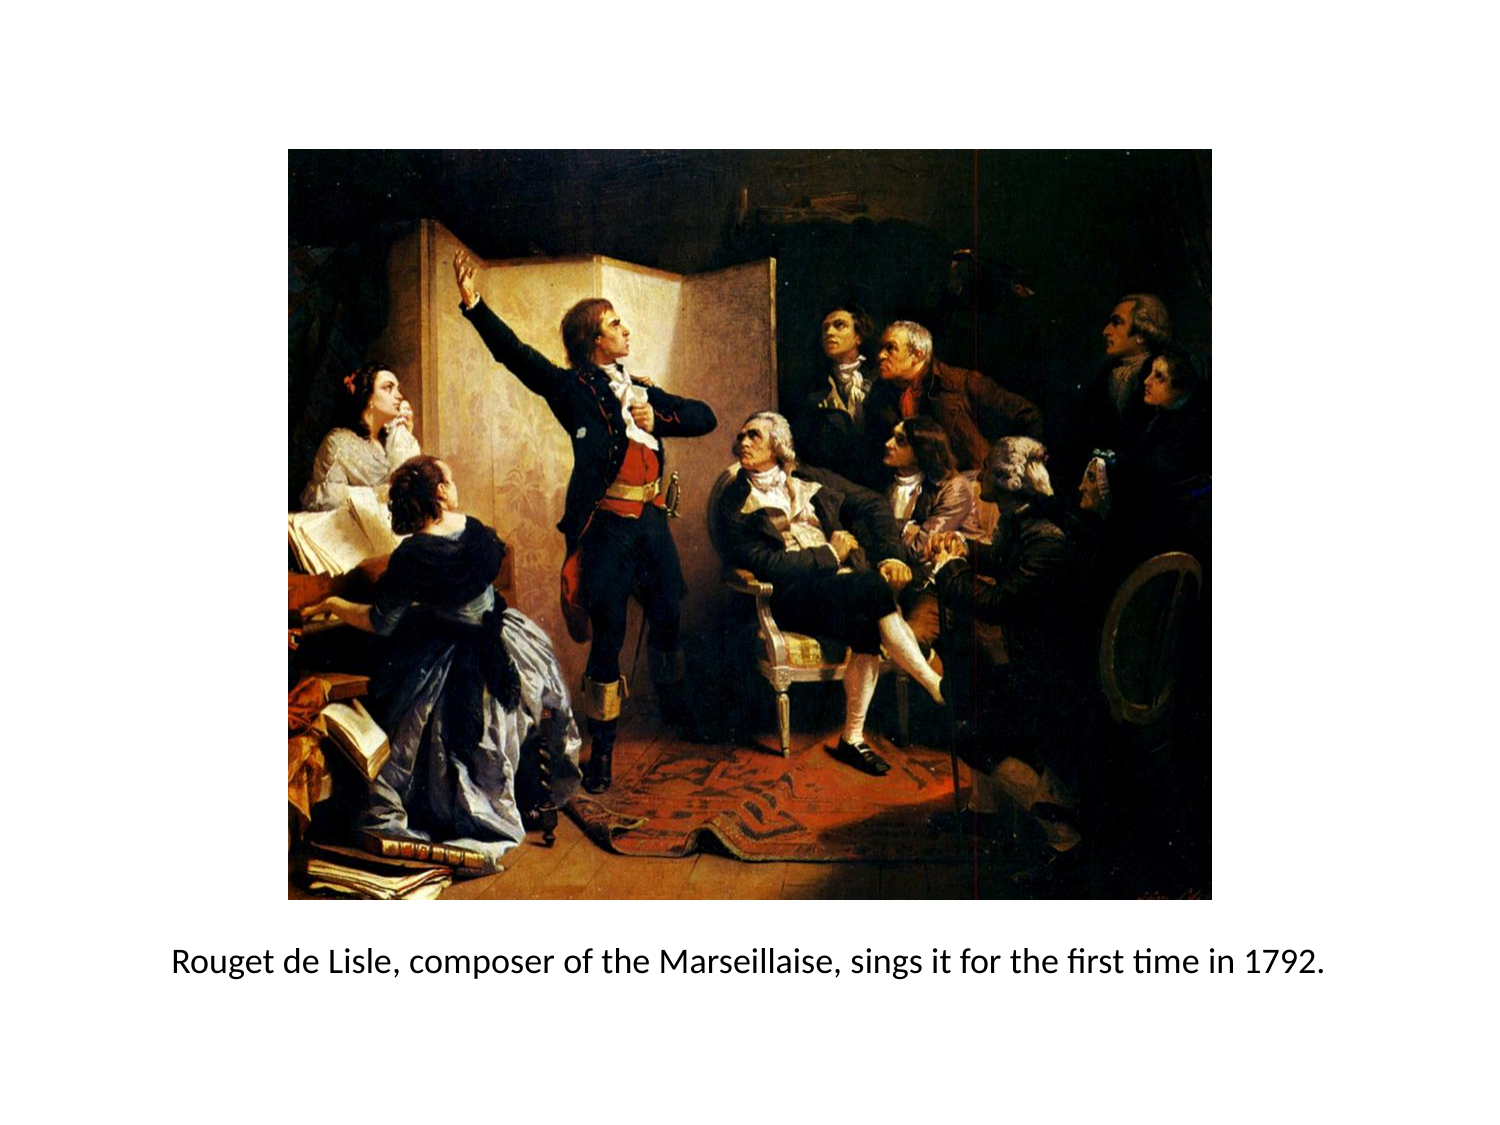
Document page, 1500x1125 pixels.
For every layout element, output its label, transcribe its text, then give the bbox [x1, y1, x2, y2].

text_box Rouget de Lisle, composer of the Marseillaise, sings it for the first time in 1792. [156, 929, 1344, 988]
picture [287, 149, 1213, 901]
